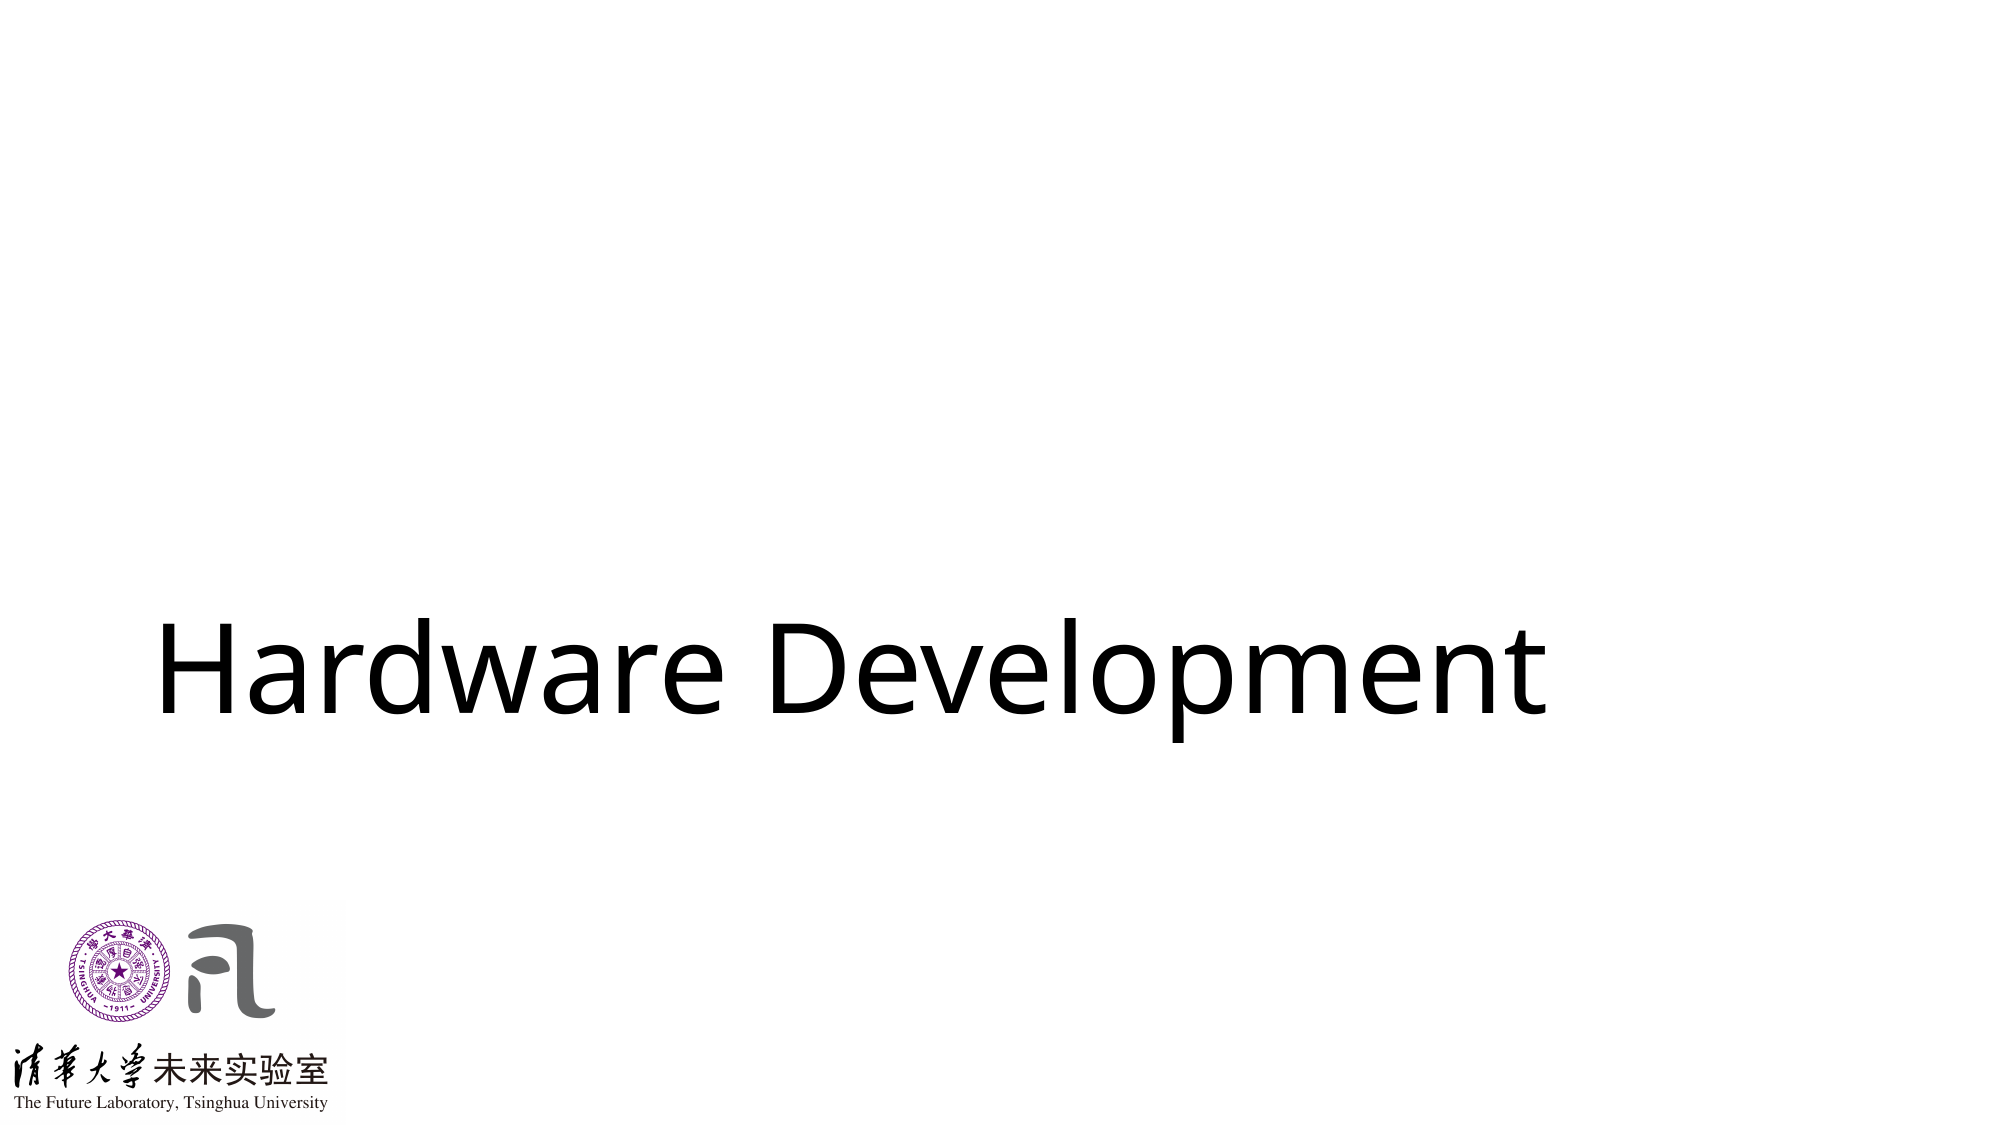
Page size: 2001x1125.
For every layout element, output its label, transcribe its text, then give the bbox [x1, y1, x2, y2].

title Hardware Development [136, 280, 1862, 749]
picture [0, 900, 346, 1125]
